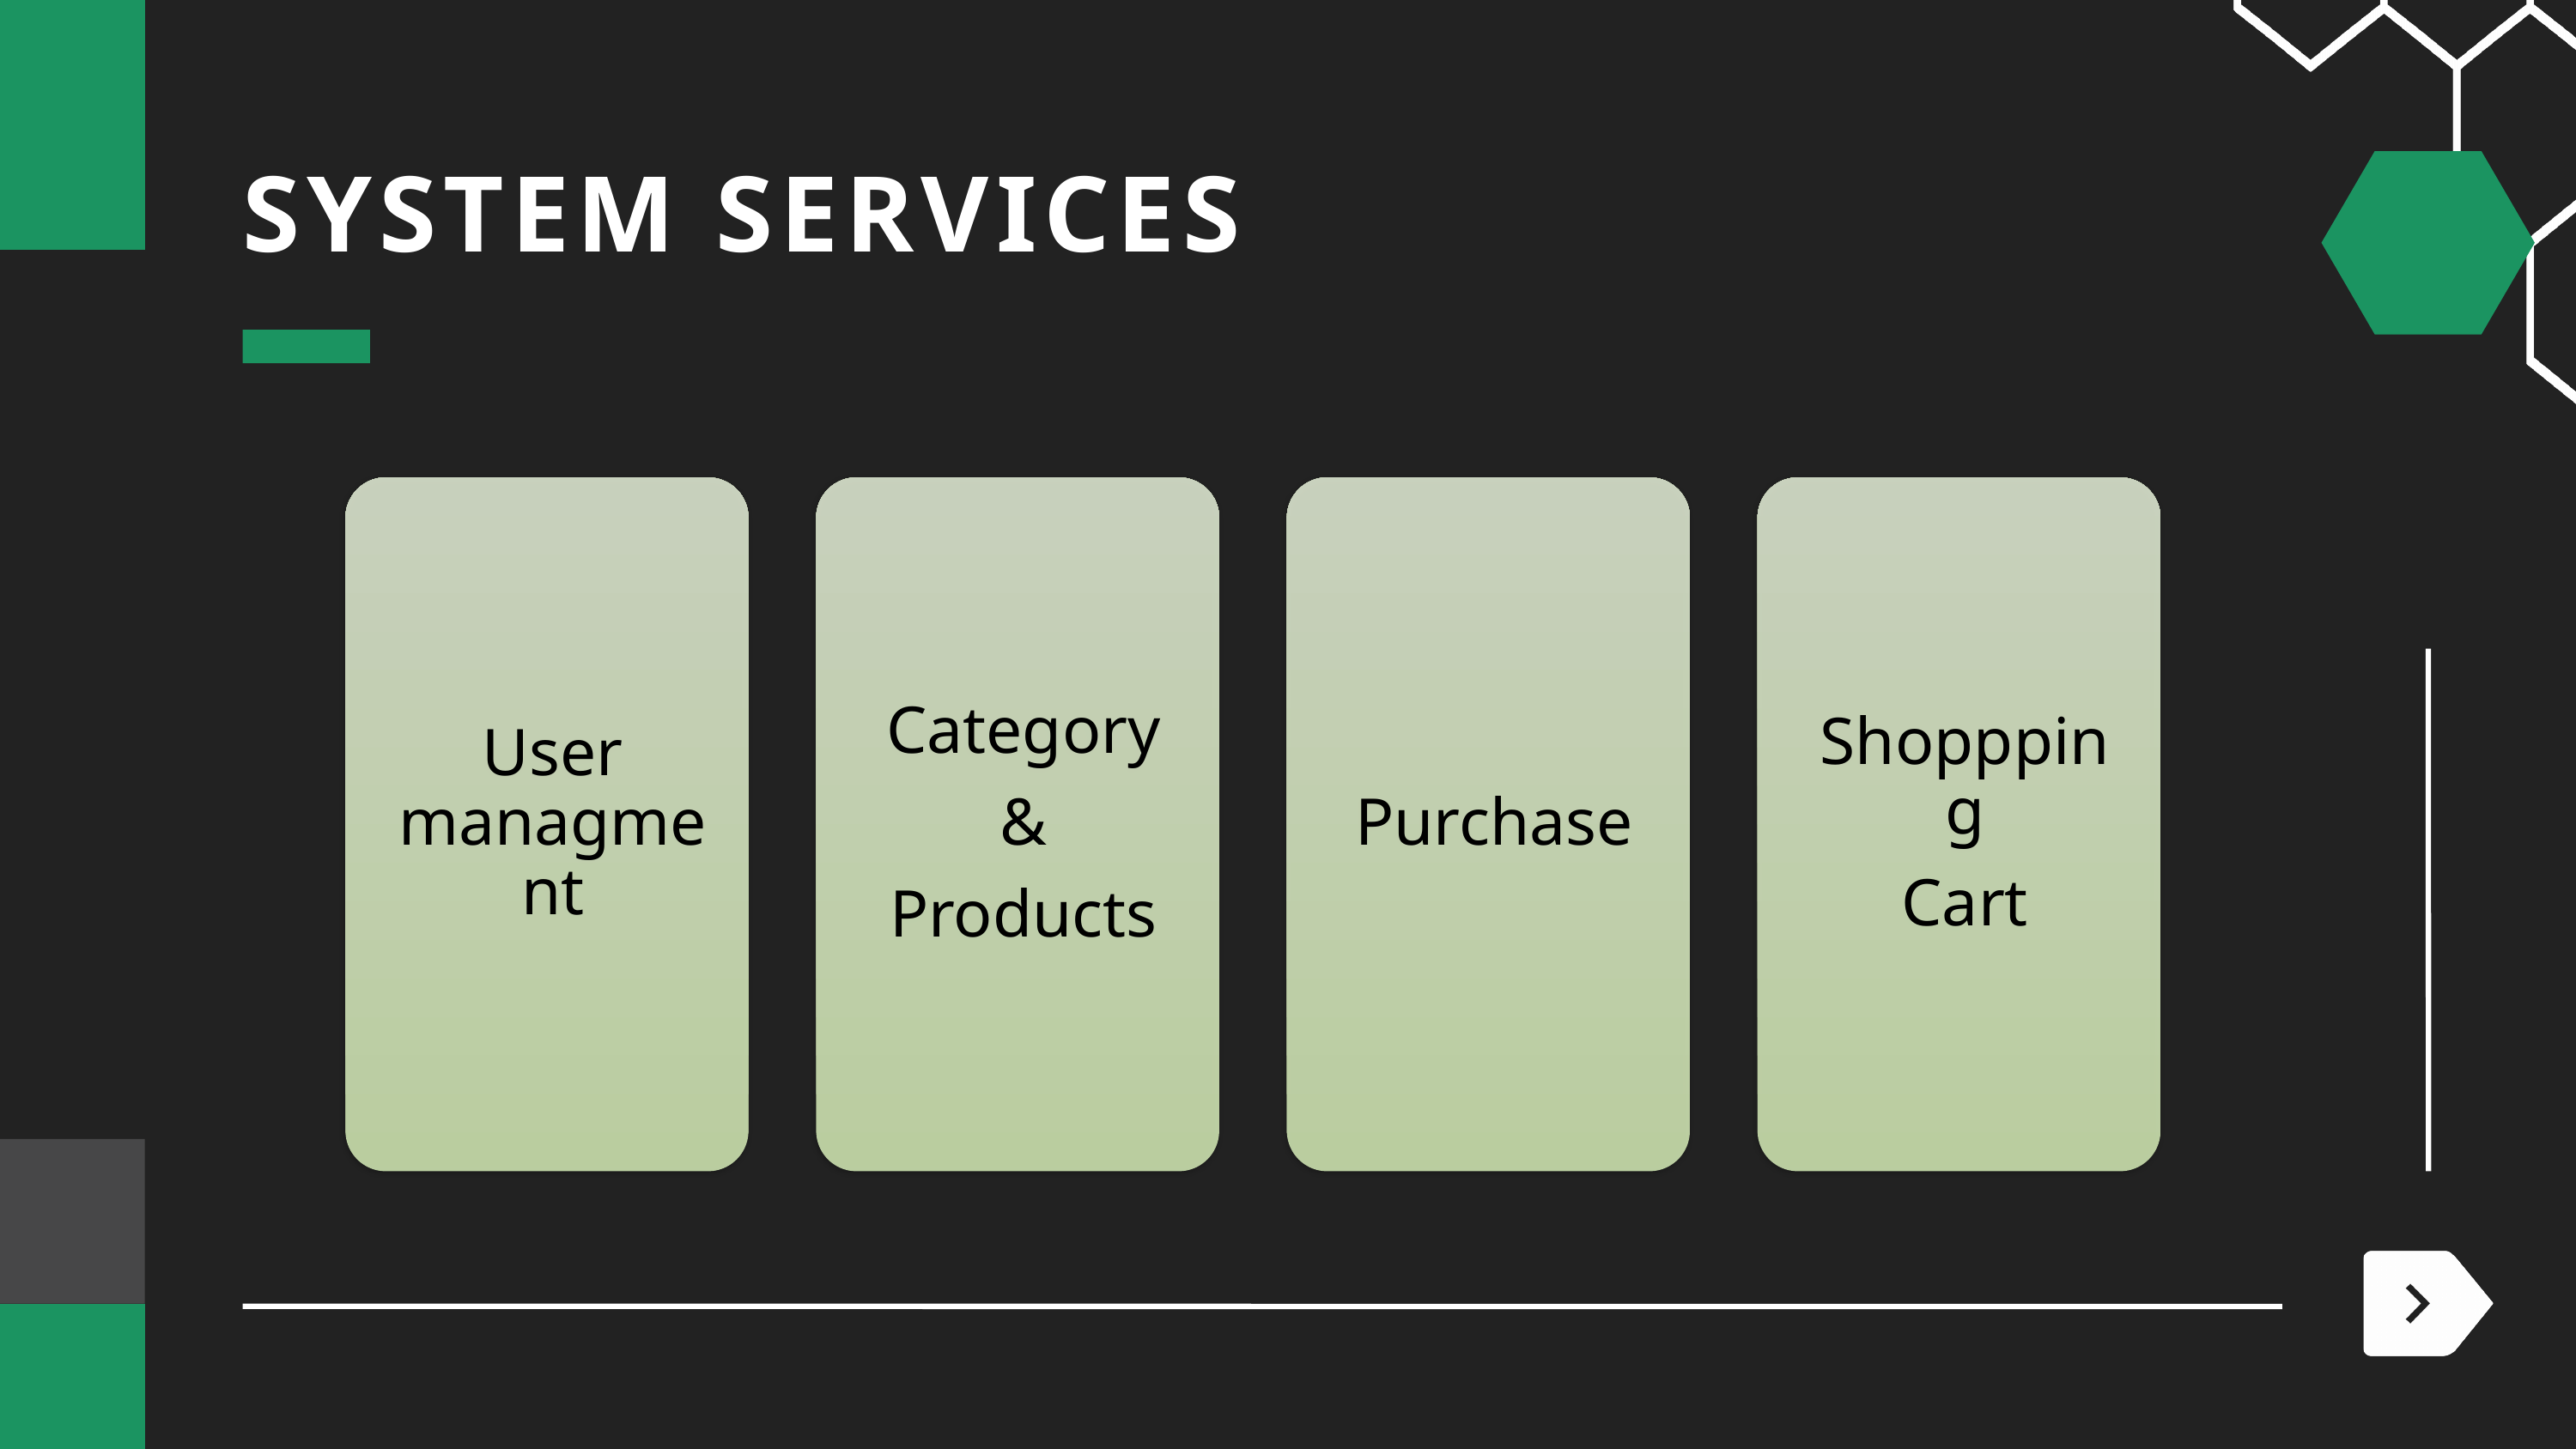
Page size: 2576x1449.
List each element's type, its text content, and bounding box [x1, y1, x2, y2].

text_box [2321, 150, 2536, 335]
text_box [2172, 0, 2576, 427]
text_box SYSTEM SERVICES [242, 126, 1387, 274]
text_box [0, 0, 145, 250]
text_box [344, 476, 2161, 1172]
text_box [0, 1303, 145, 1449]
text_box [0, 1138, 145, 1303]
text_box [2363, 1251, 2494, 1356]
